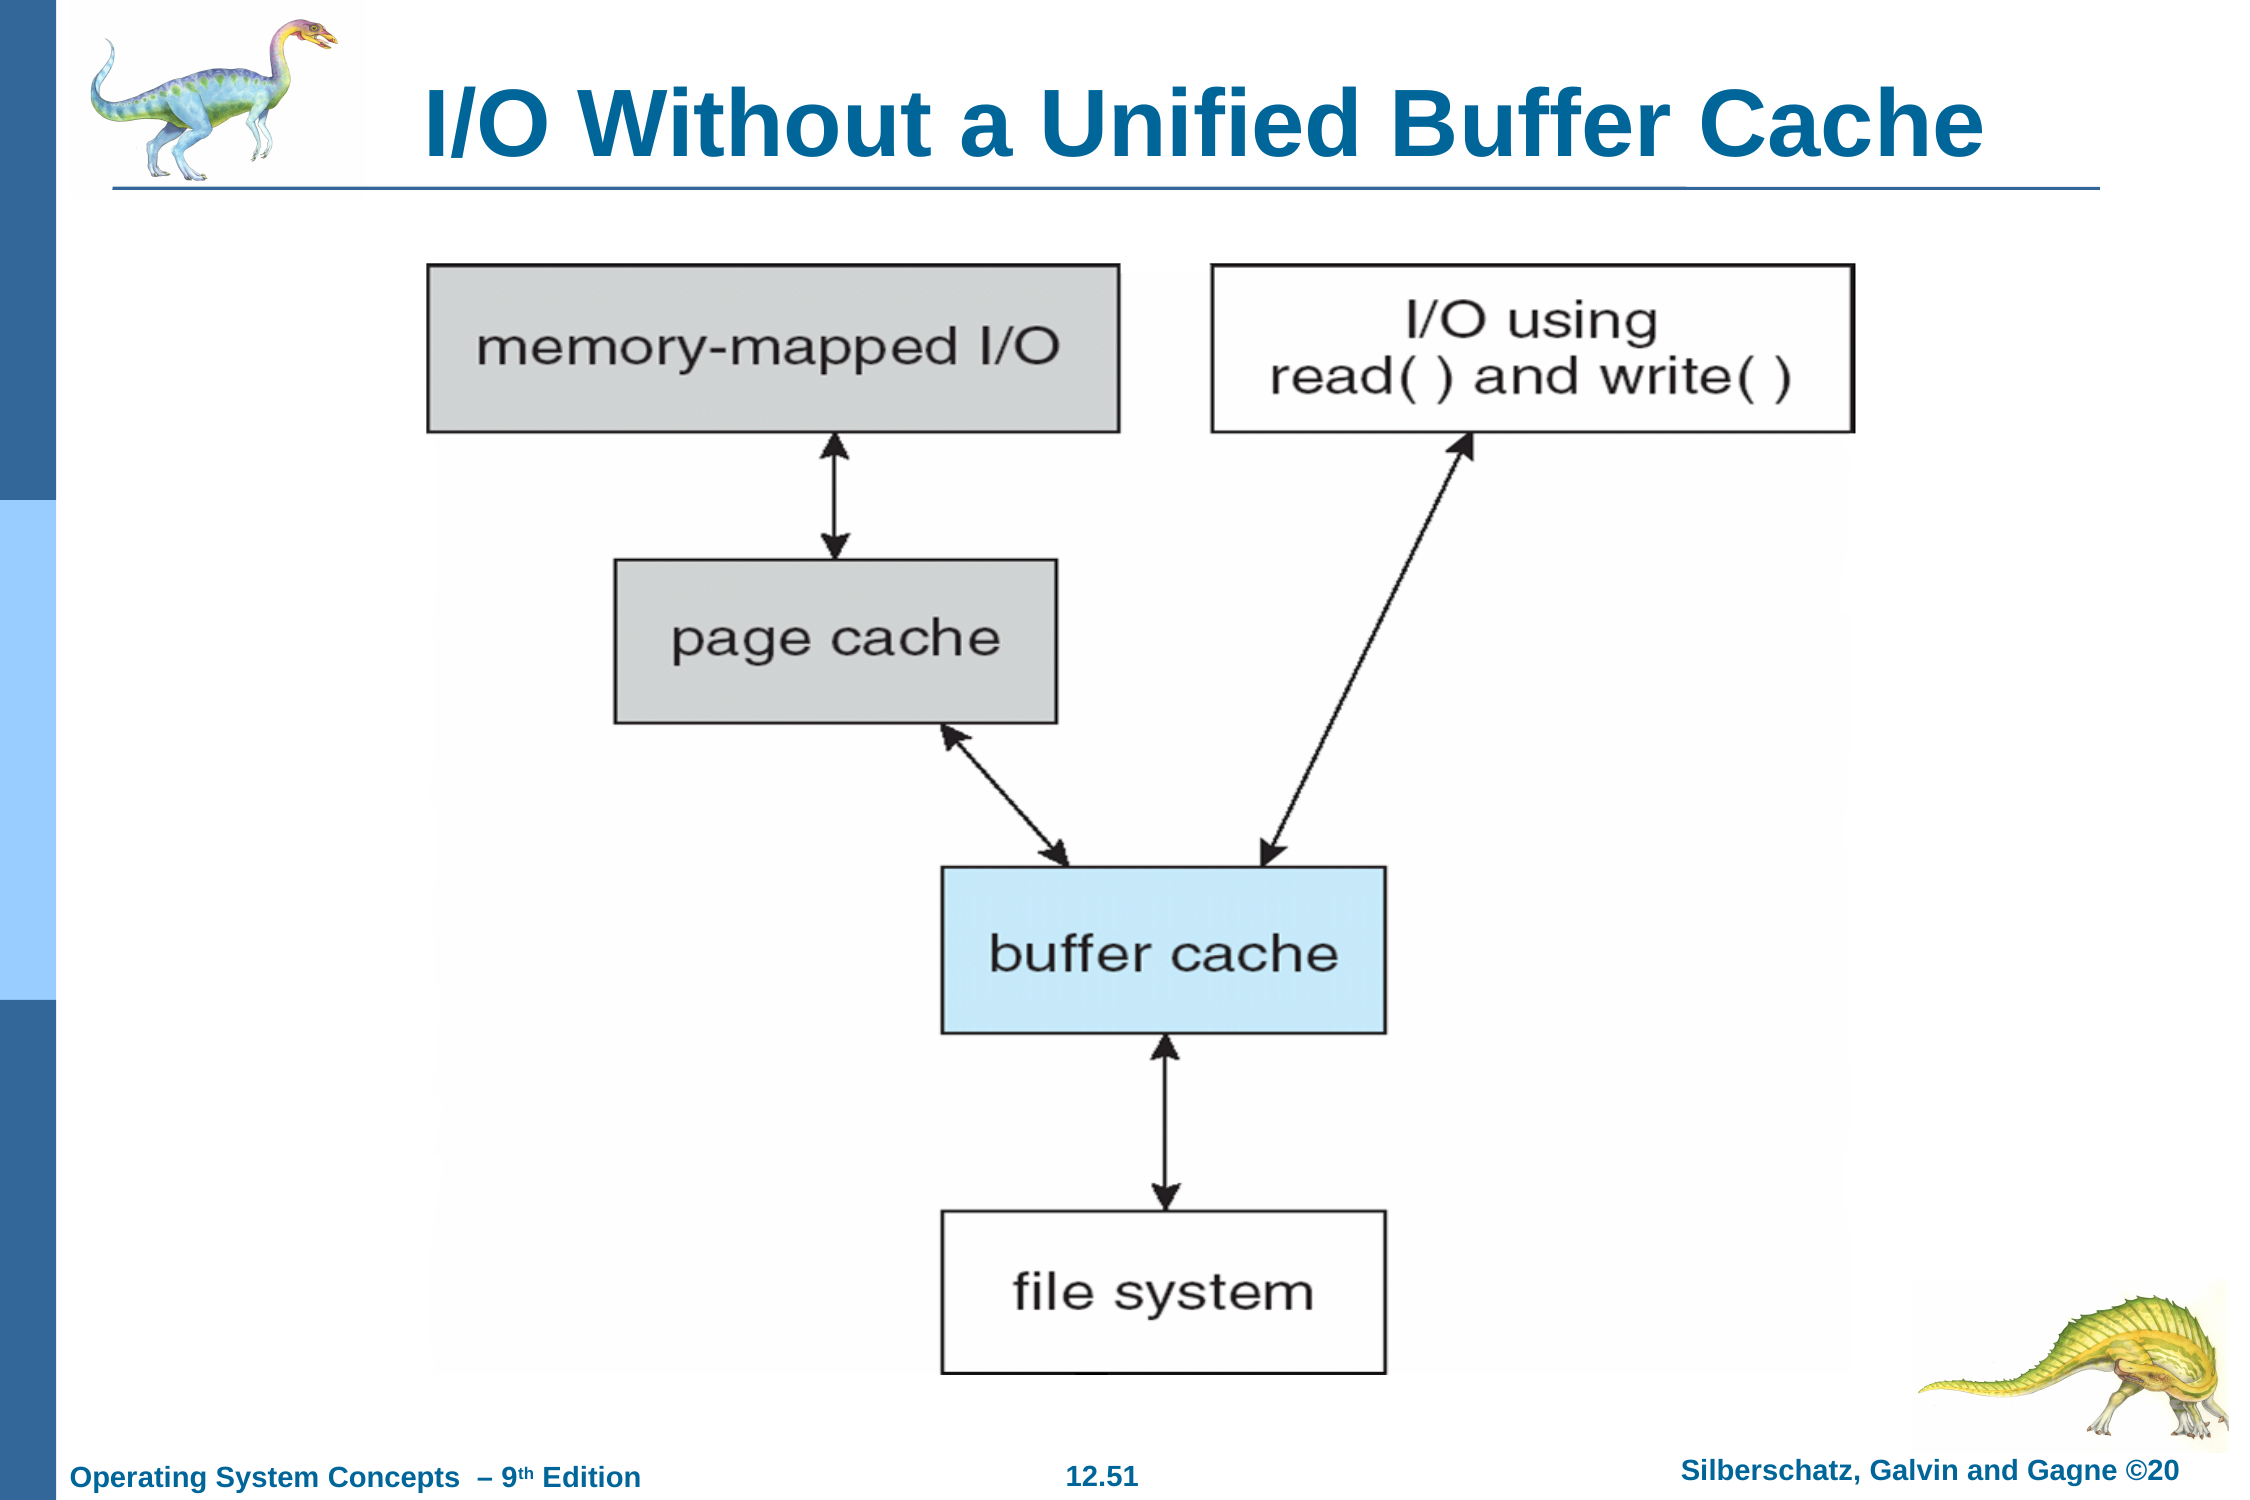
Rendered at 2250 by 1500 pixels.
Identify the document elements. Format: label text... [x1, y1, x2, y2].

title I/O Without a Unified Buffer Cache [273, 60, 2138, 187]
picture [70, 0, 365, 199]
picture [425, 262, 1859, 1376]
picture [1913, 1279, 2229, 1453]
